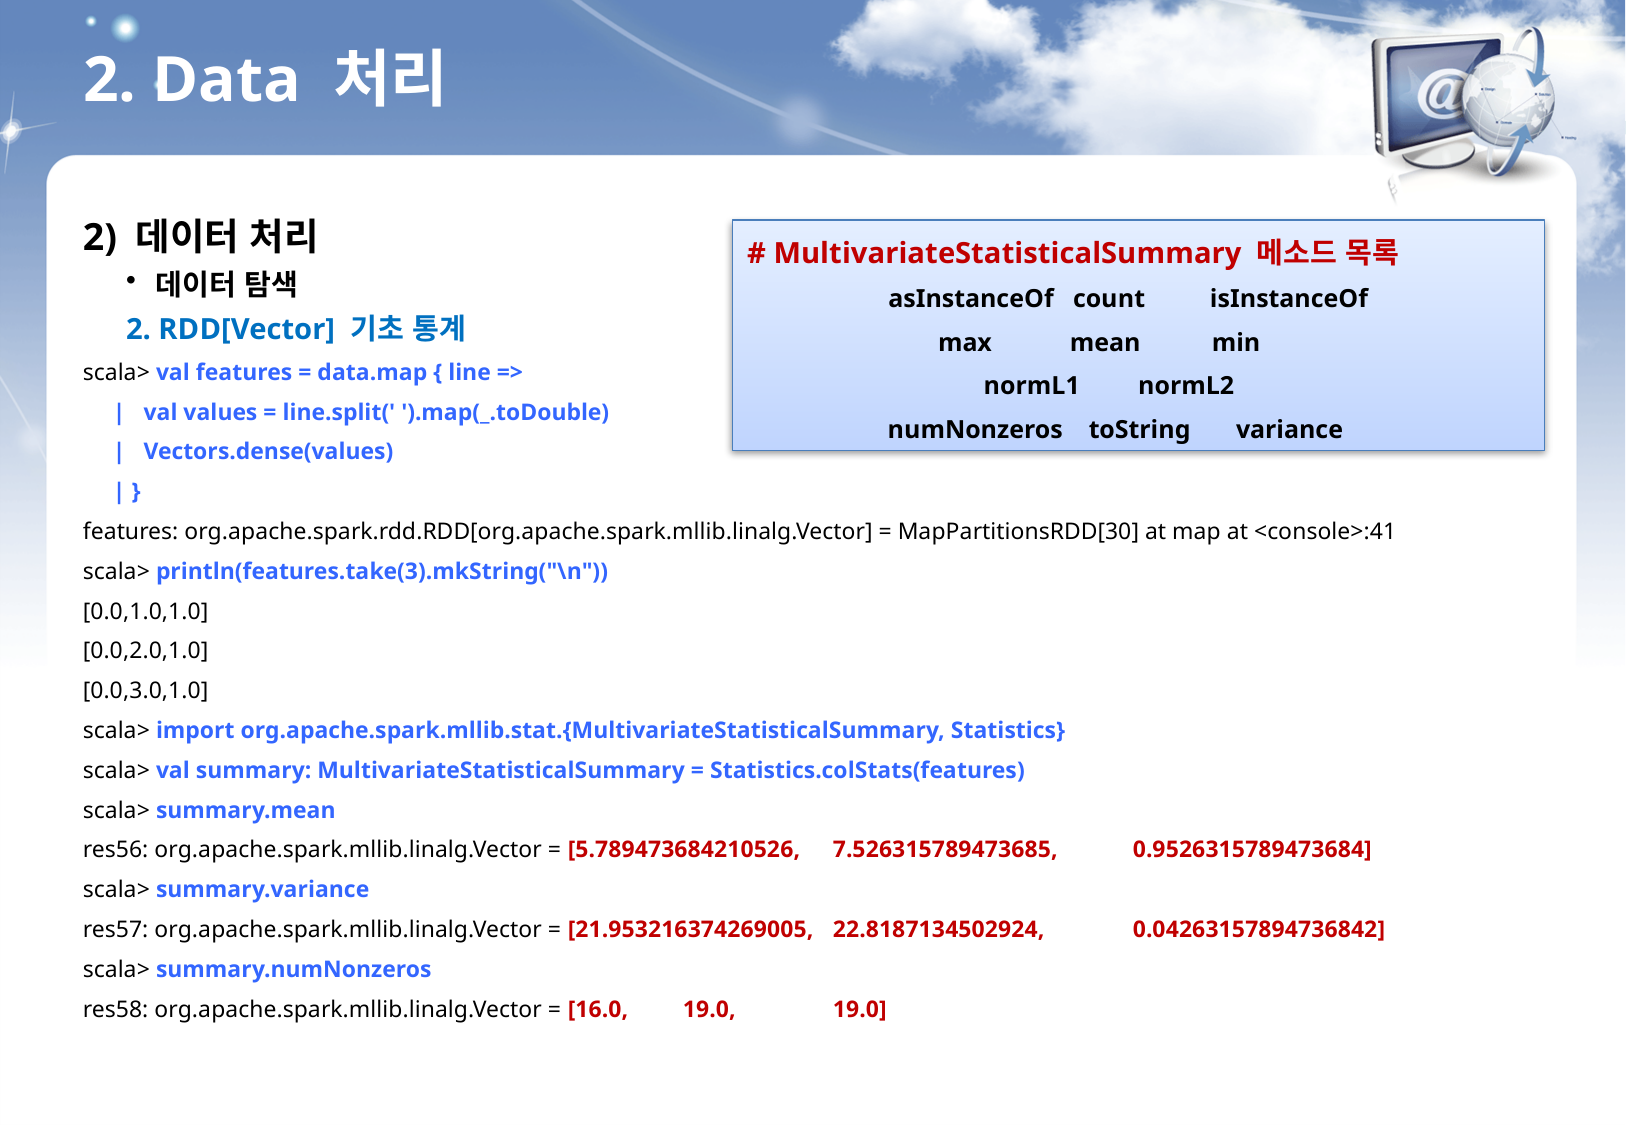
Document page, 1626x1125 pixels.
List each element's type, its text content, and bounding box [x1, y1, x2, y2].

text_box # MultivariateStatisticalSummary 메소드 목록 asInstanceOf count isInstanceOf max mean min normL1 normL2 numNonzeros toString variance [732, 219, 1545, 451]
text_box 2) 데이터 처리 데이터 탐색 2. RDD[Vector] 기초 통계 scala> val features = data.map { line => | val values = line.split(' ').map(_.toDouble) | Vectors.dense(values) | } features: org.apache.spark.rdd.RDD[org.apache.spark.mllib.linalg.Vector] = MapPartitionsRDD[30] at map at <console>:41 scala> println(features.take(3).mkString("\n")) [0.0,1.0,1.0] [0.0,2.0,1.0] [0.0,3.0,1.0] scala> import org.apache.spark.mllib.stat.{MultivariateStatisticalSummary, Statistics} scala> val summary: MultivariateStatisticalSummary = Statistics.colStats(features) scala> summary.mean res56: org.apache.spark.mllib.linalg.Vector = [5.789473684210526, 7.526315789473685, 0.9526315789473684] scala> summary.variance res57: org.apache.spark.mllib.linalg.Vector = [21.953216374269005, 22.8187134502924, 0.04263157894736842] scala> summary.numNonzeros res58: org.apache.spark.mllib.linalg.Vector = [16.0, 19.0, 19.0] [68, 196, 1545, 1030]
picture [0, 0, 1626, 1125]
title 2. Data 처리 [68, 31, 1464, 138]
